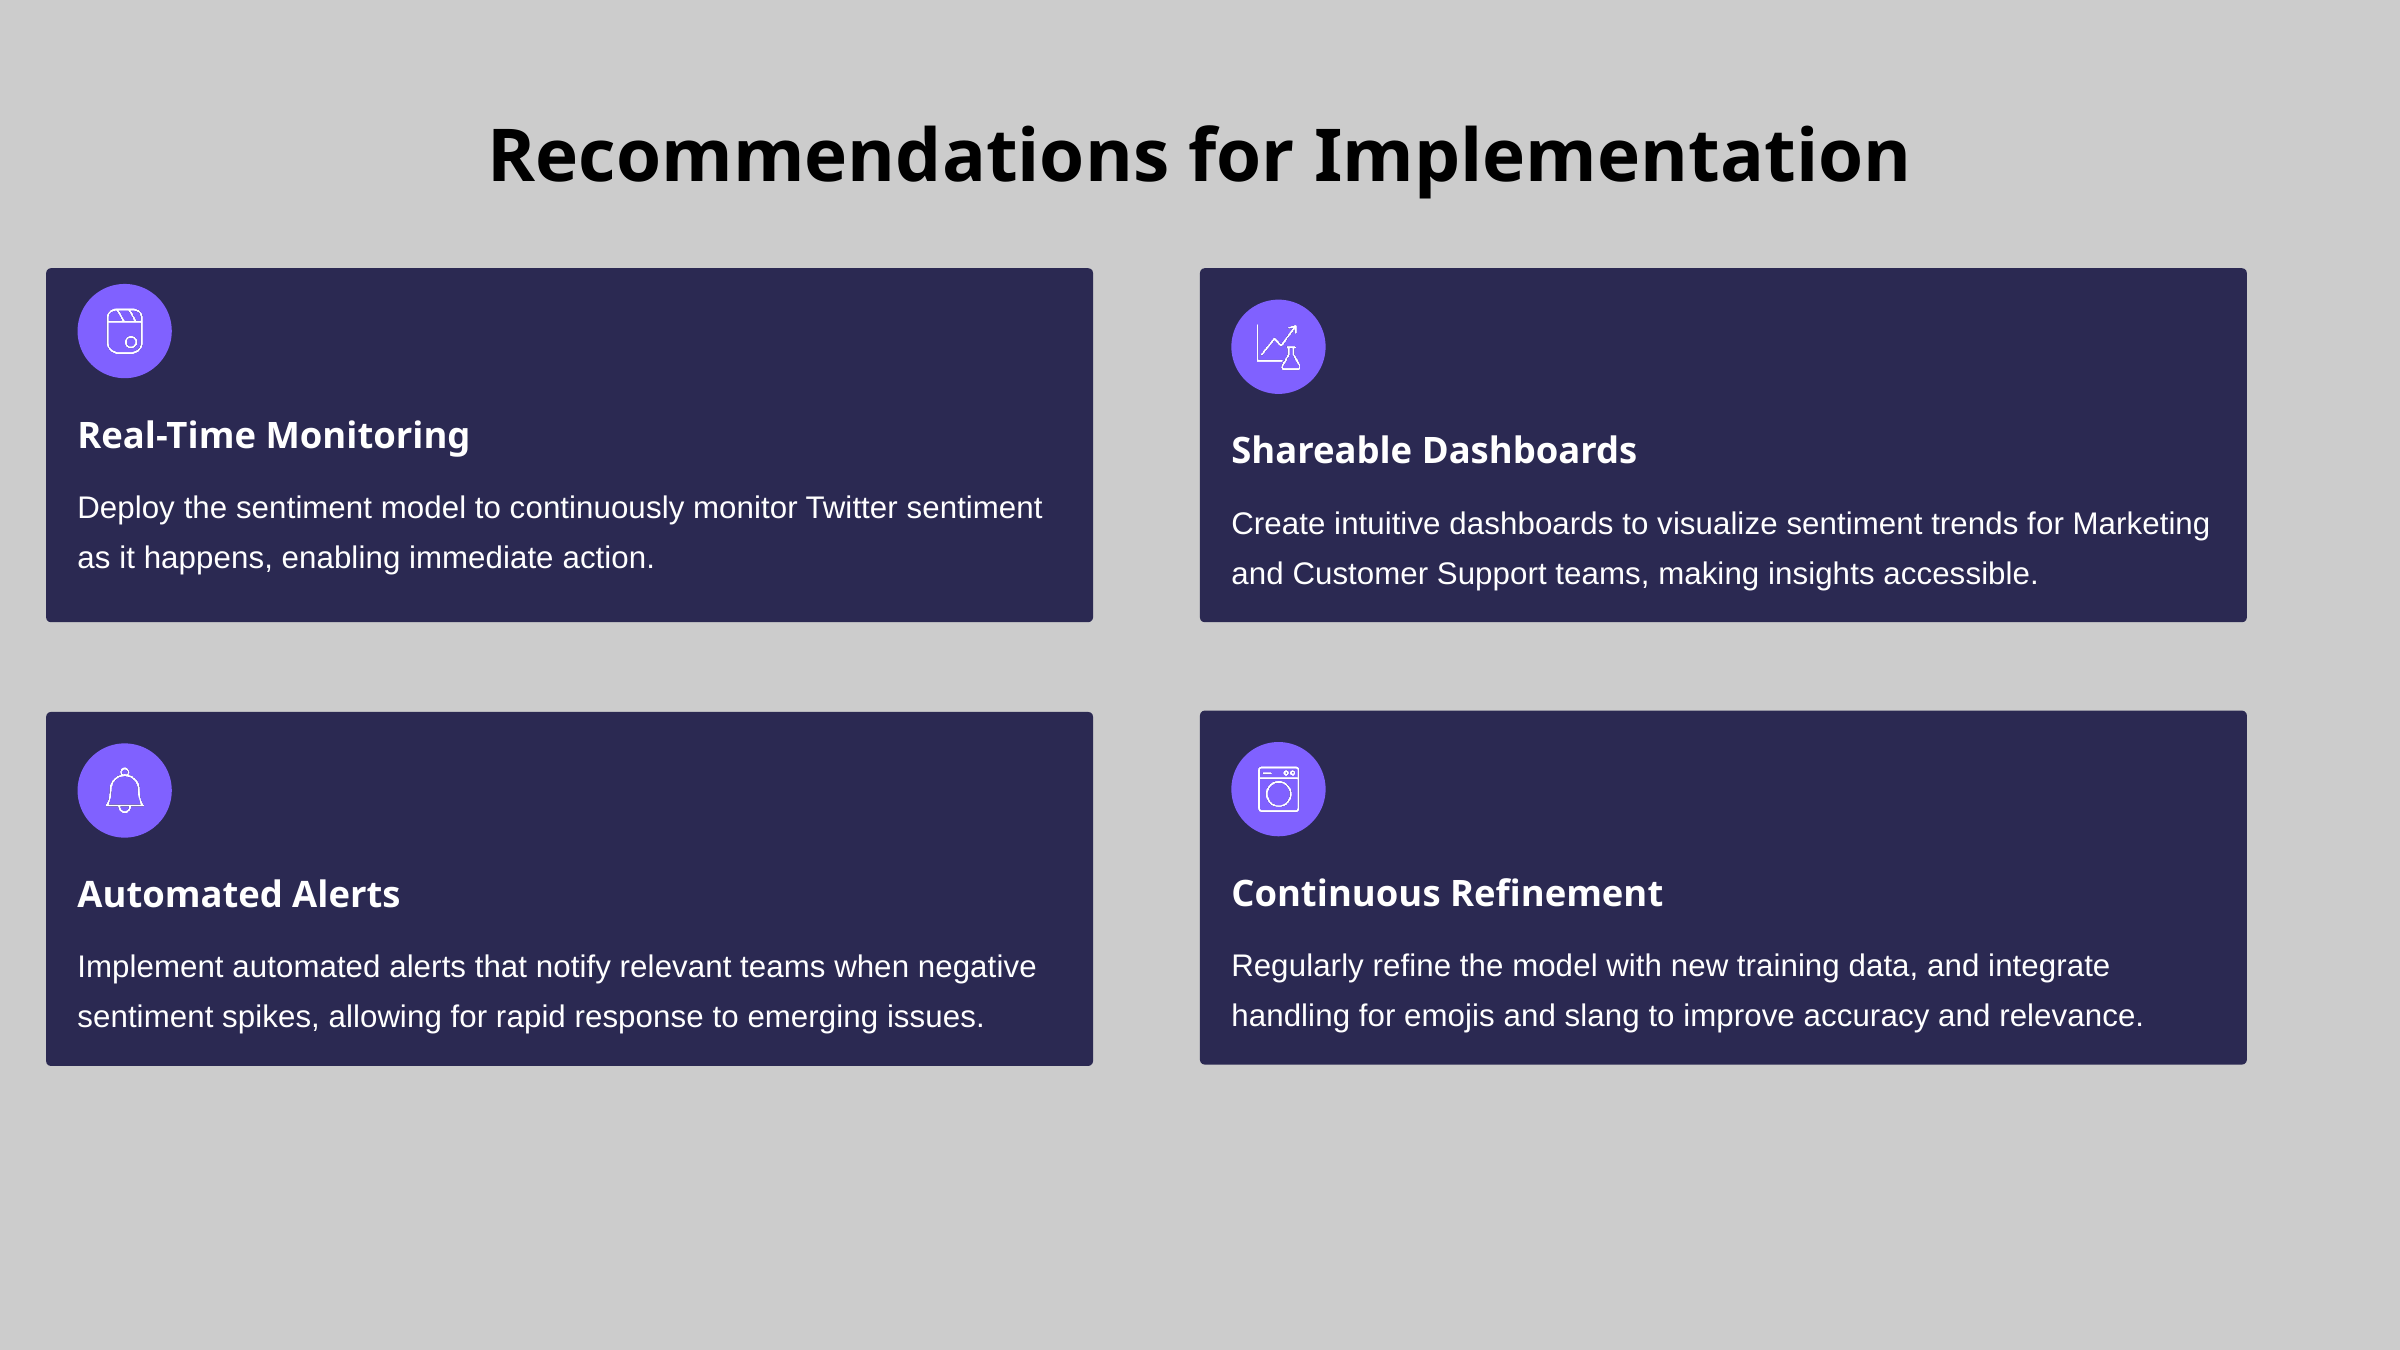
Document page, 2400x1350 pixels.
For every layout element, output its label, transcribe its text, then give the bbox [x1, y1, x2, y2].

text_box Implement automated alerts that notify relevant teams when negative sentiment spikes, allowing for rapid response to emerging issues. [77, 934, 1062, 1035]
text_box [77, 743, 172, 838]
text_box Recommendations for Implementation [403, 104, 1997, 197]
picture [1257, 762, 1300, 816]
text_box [1199, 710, 2247, 1065]
text_box Create intuitive dashboards to visualize sentiment trends for Marketing and Customer Support teams, making insights accessible. [1231, 490, 2216, 591]
text_box [46, 711, 1094, 1066]
text_box [1199, 268, 2247, 623]
text_box Regularly refine the model with new training data, and integrate handling for emojis and slang to improve accuracy and relevance. [1231, 932, 2216, 1034]
text_box [1231, 742, 1326, 837]
text_box Automated Alerts [77, 868, 448, 916]
text_box [46, 268, 1094, 623]
text_box Shareable Dashboards [1231, 425, 1697, 472]
text_box Deploy the sentiment model to continuously monitor Twitter sentiment as it happens, enabling immediate action. [77, 474, 1062, 576]
picture [1257, 320, 1300, 374]
picture [103, 304, 146, 358]
text_box [1231, 299, 1326, 394]
picture [103, 763, 146, 818]
text_box [77, 283, 172, 379]
text_box Real-Time Monitoring [77, 409, 518, 456]
text_box Continuous Refinement [1231, 867, 1715, 914]
